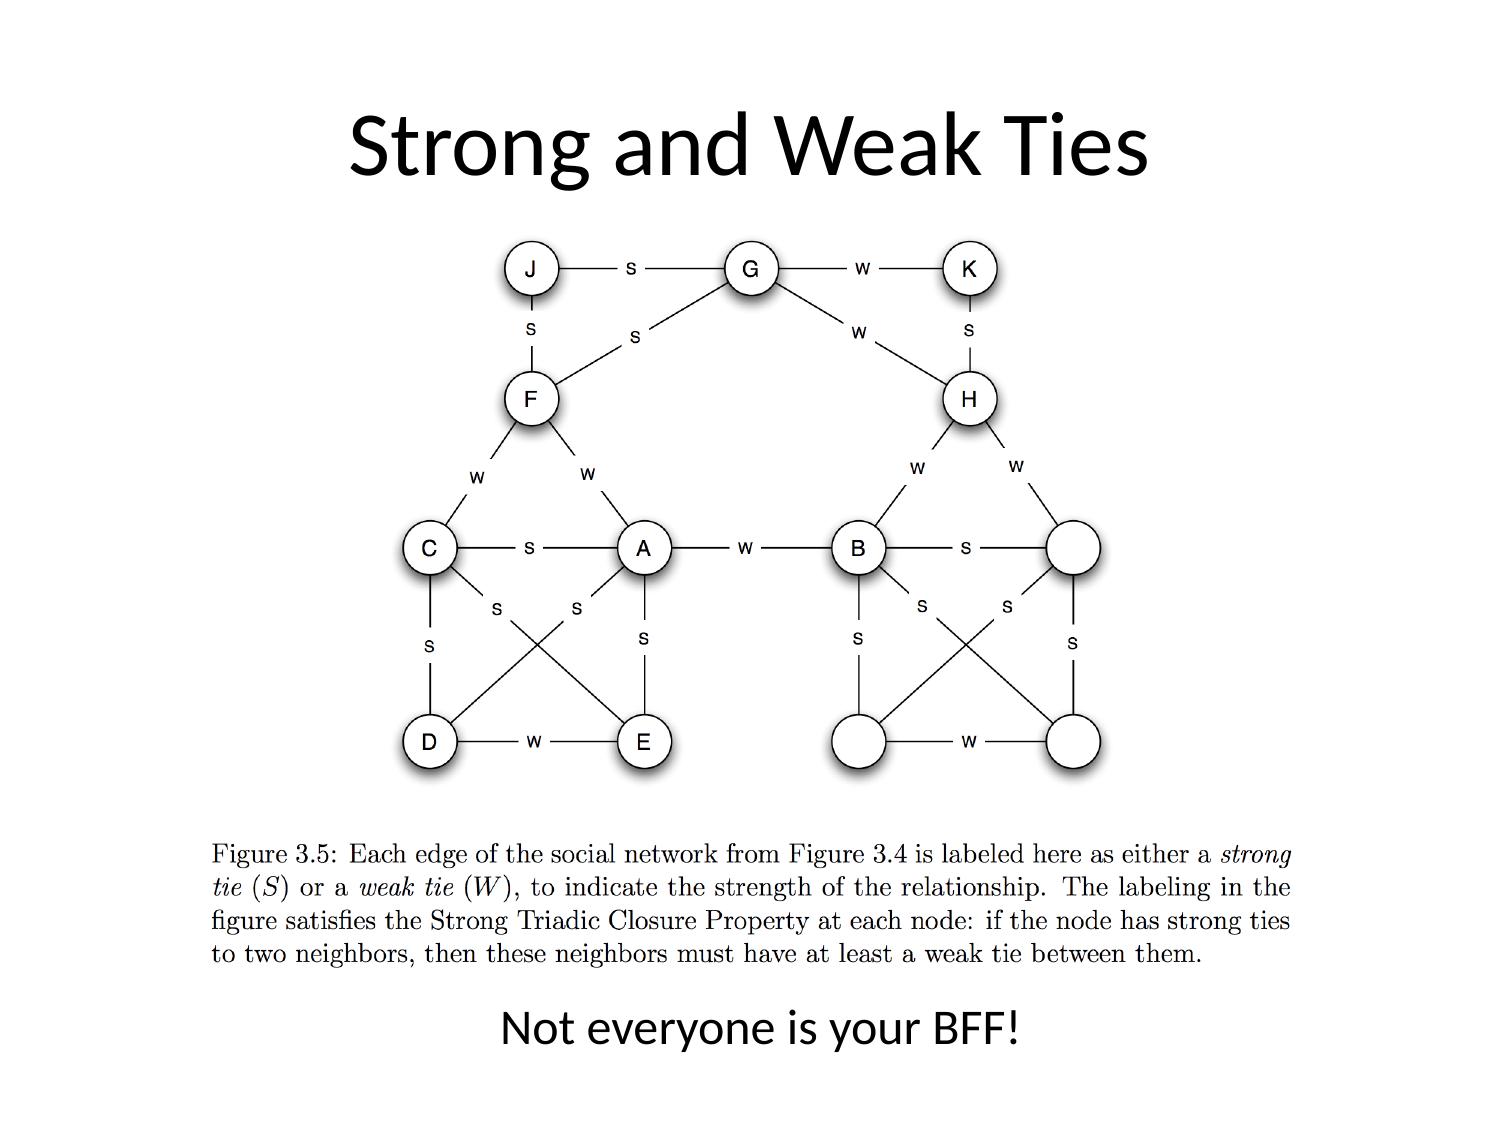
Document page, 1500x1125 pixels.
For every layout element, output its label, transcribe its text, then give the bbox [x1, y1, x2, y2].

title Strong and Weak Ties [75, 45, 1425, 233]
text_box Not everyone is your BFF! [92, 986, 1430, 1062]
picture [145, 210, 1329, 987]
